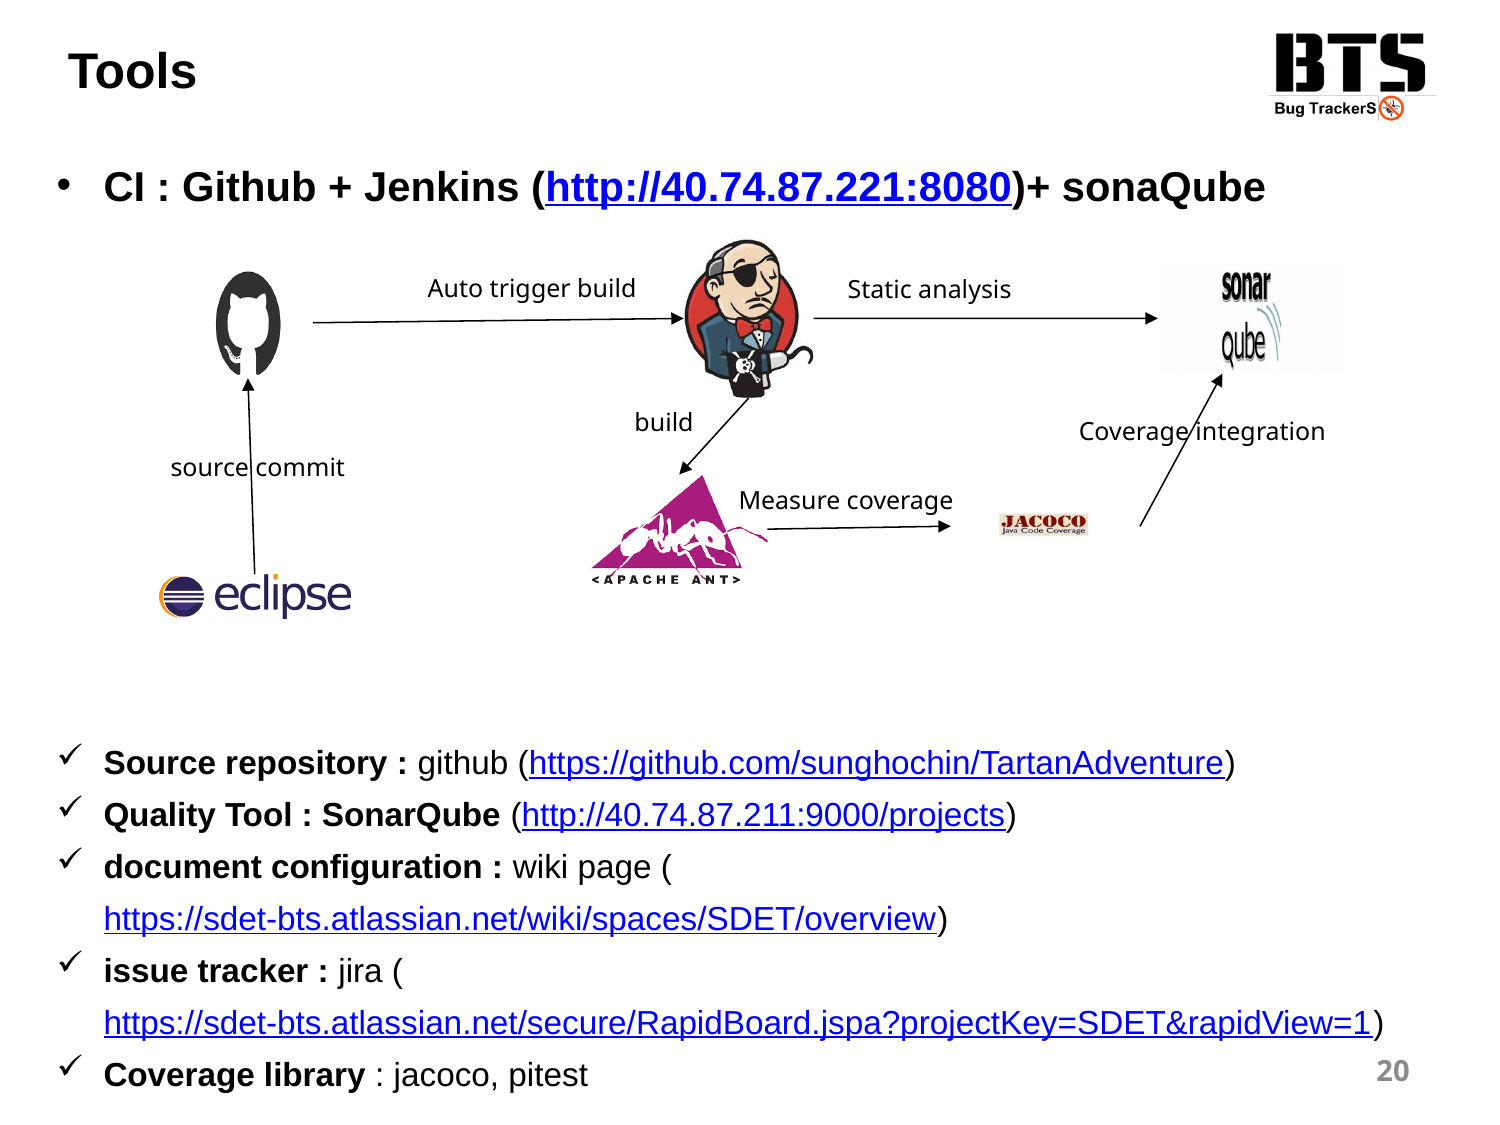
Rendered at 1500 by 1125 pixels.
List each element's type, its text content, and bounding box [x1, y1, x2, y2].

text_box source commit [155, 444, 242, 490]
text_box Coverage integration [1227, 407, 1342, 453]
text_box build [619, 398, 676, 444]
text_box Tools [53, 30, 609, 106]
text_box Coverage integration [1064, 407, 1134, 453]
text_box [312, 318, 684, 323]
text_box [767, 525, 951, 530]
picture [159, 573, 351, 619]
text_box Auto trigger build [413, 264, 659, 310]
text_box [247, 378, 255, 575]
text_box source commit [259, 444, 361, 490]
text_box Static analysis [832, 265, 1027, 311]
picture [950, 493, 1141, 559]
picture [1263, 30, 1437, 127]
picture [182, 266, 314, 379]
text_box Measure coverage [772, 477, 969, 522]
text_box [678, 397, 749, 475]
picture [1157, 262, 1343, 374]
picture [683, 238, 814, 399]
text_box CI : Github + Jenkins (http://40.74.87.221:8080)+ sonaQube Source repository : github (https://github.com/sunghochin/TartanAdventure) Quality Tool : SonarQube (http://40.74.87.211:9000/projects) document configuration : wiki page (https://sdet-bts.atlassian.net/wiki/spaces/SDET/overview) issue tracker : jira (https://sdet-bts.atlassian.net/secure/RapidBoard.jspa?projectKey=SDET&rapidView=1) Coverage library : jacoco, pitest [41, 137, 1436, 1101]
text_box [1139, 373, 1223, 527]
picture [590, 474, 768, 585]
